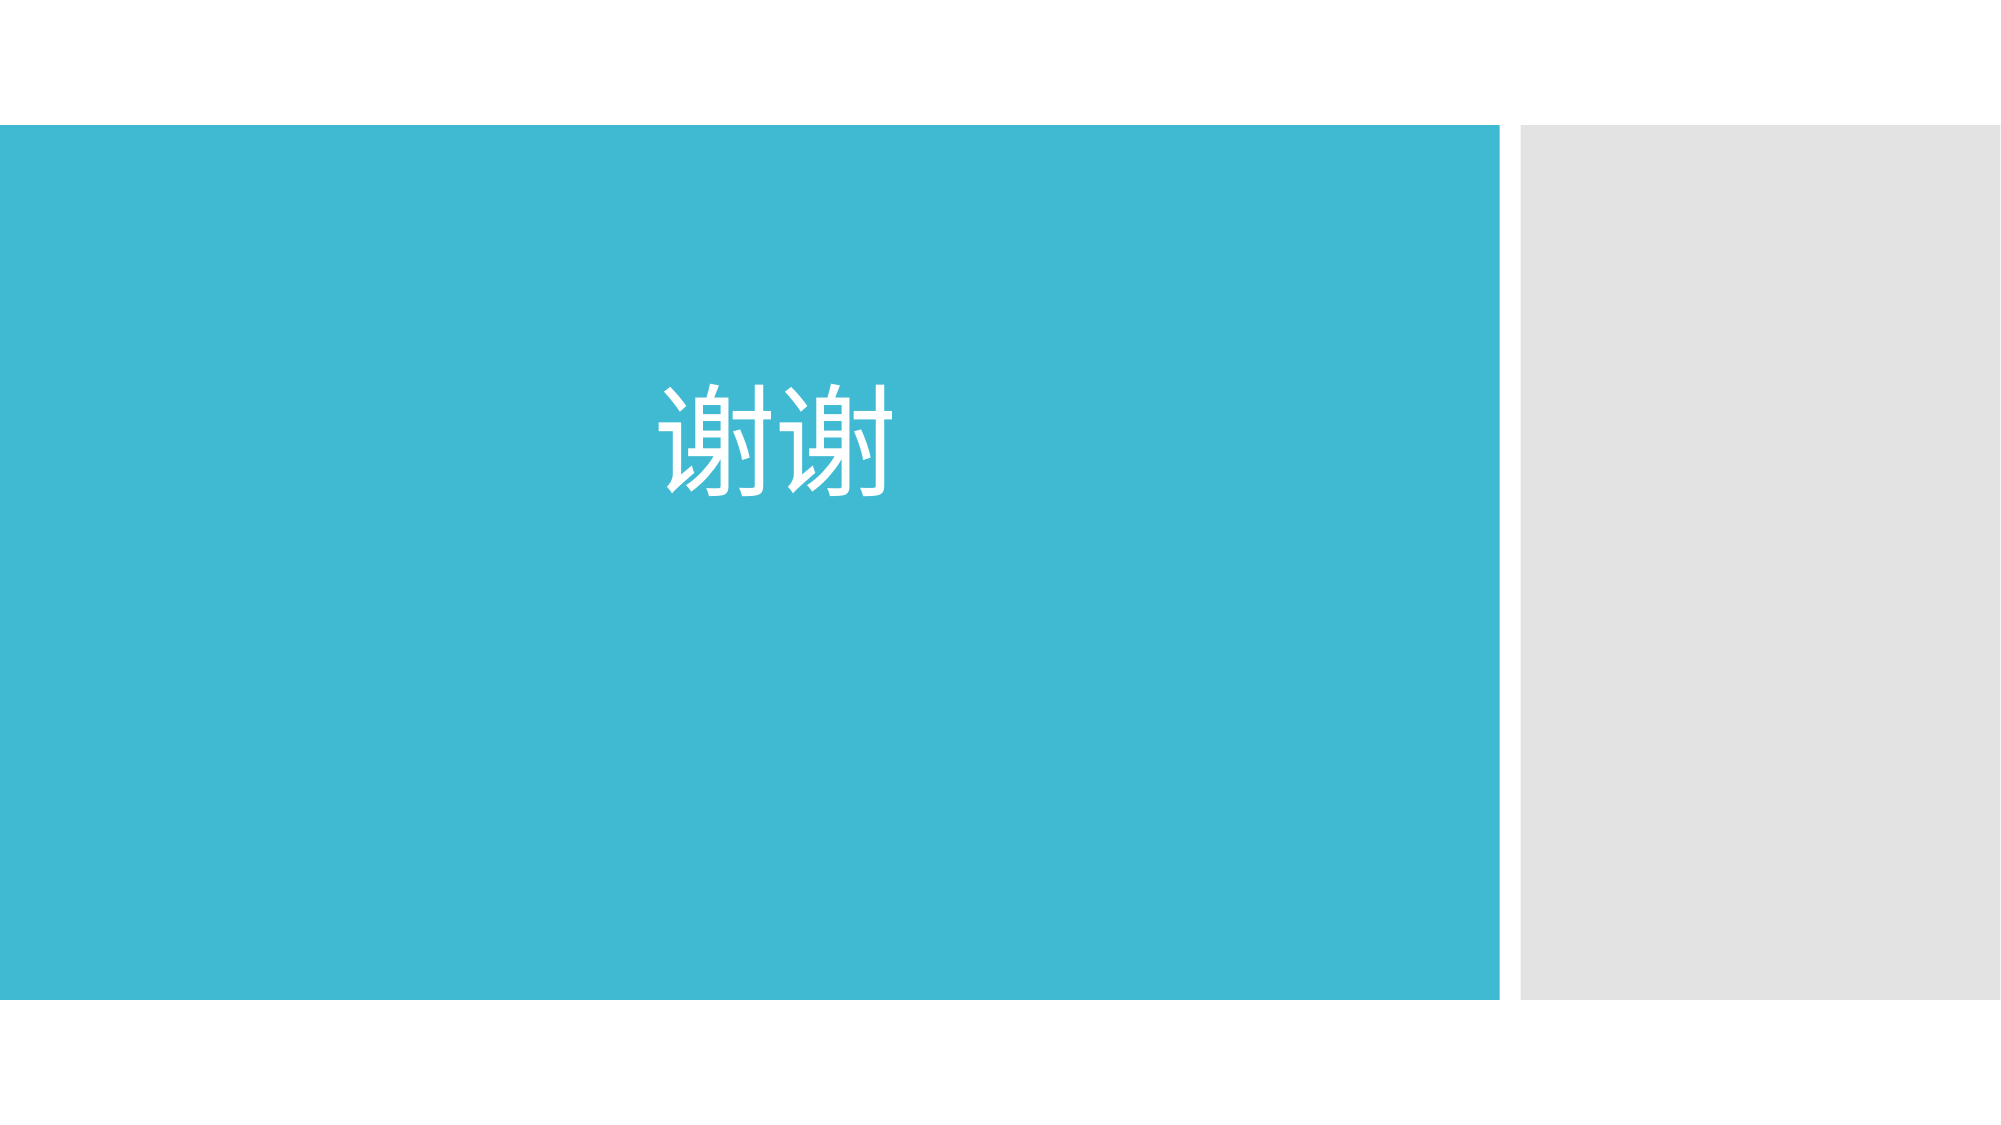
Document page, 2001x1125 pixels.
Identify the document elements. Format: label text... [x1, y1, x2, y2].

title 谢谢 [175, 213, 1376, 522]
